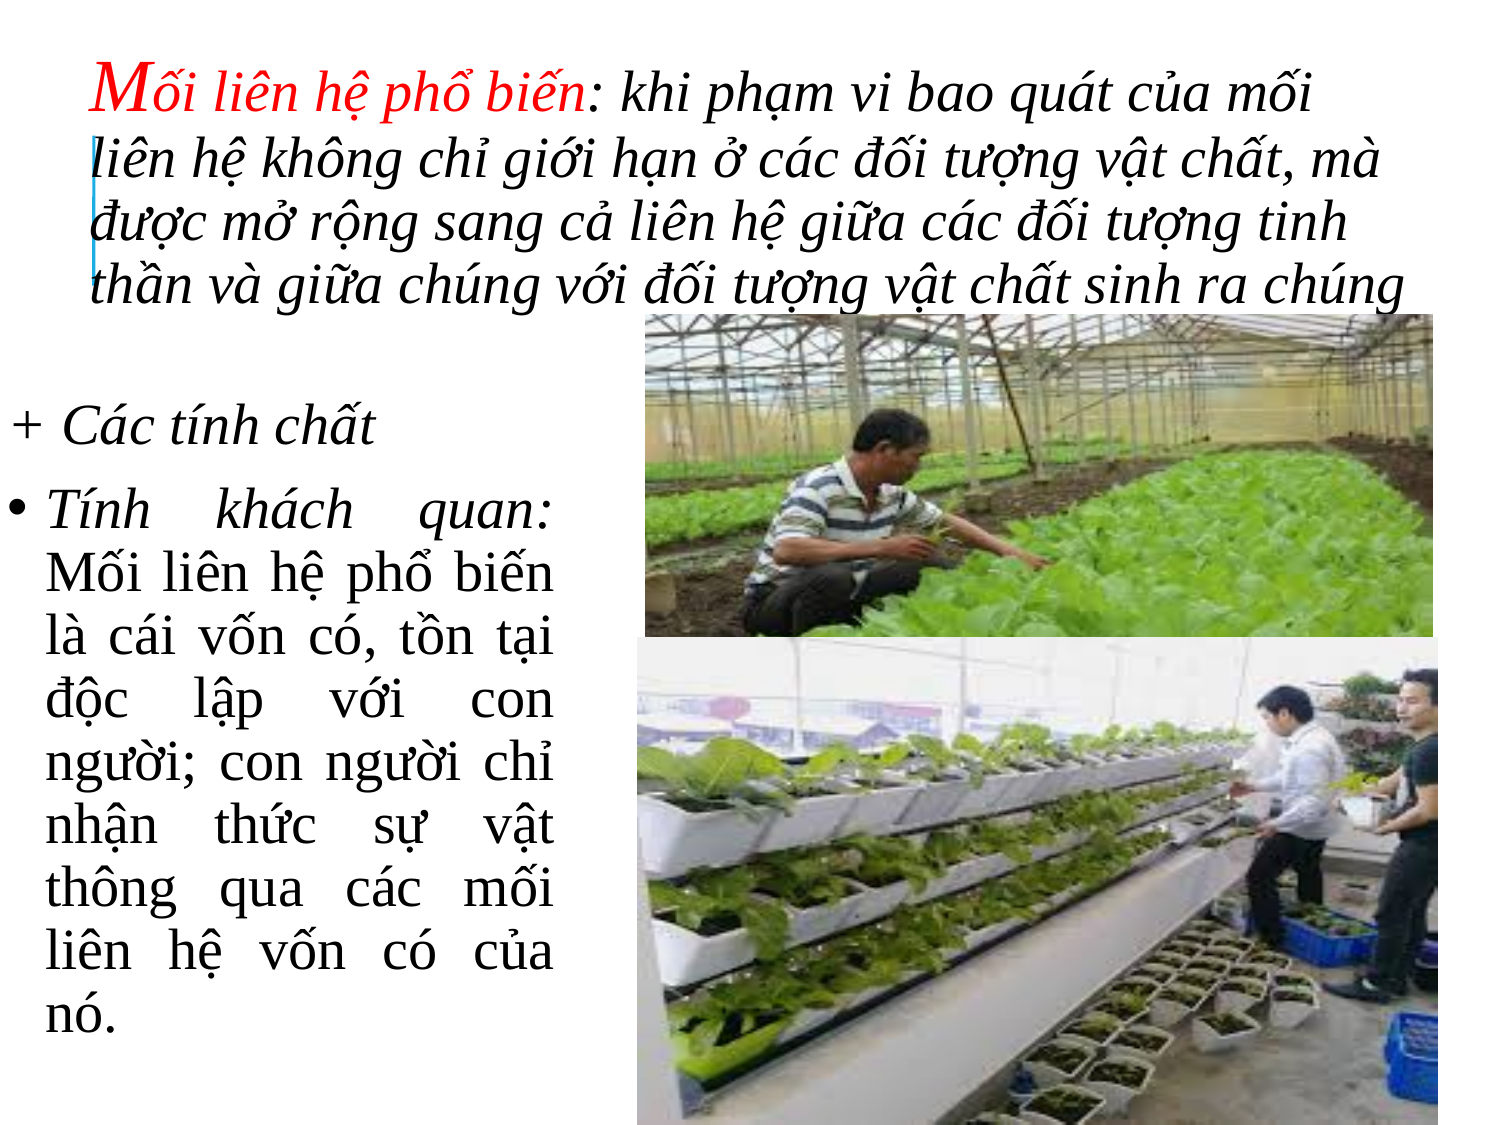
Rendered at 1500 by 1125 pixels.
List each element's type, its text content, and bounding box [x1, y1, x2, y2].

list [645, 313, 1434, 634]
title Mối liên hệ phổ biến: khi phạm vi bao quát của mối liên hệ không chỉ giới hạn ở các đối tượng vật chất, mà được mở rộng sang cả liên hệ giữa các đối tượng tinh thần và giữa chúng với đối tượng vật chất sinh ra chúng [75, 45, 1425, 309]
text_box [149, 162, 181, 224]
list + Các tính chất Tính khách quan: Mối liên hệ phổ biến là cái vốn có, tồn tại độc lập với con người; con người chỉ nhận thức sự vật thông qua các mối liên hệ vốn có của nó. [0, 212, 563, 1063]
picture [637, 637, 1438, 1125]
